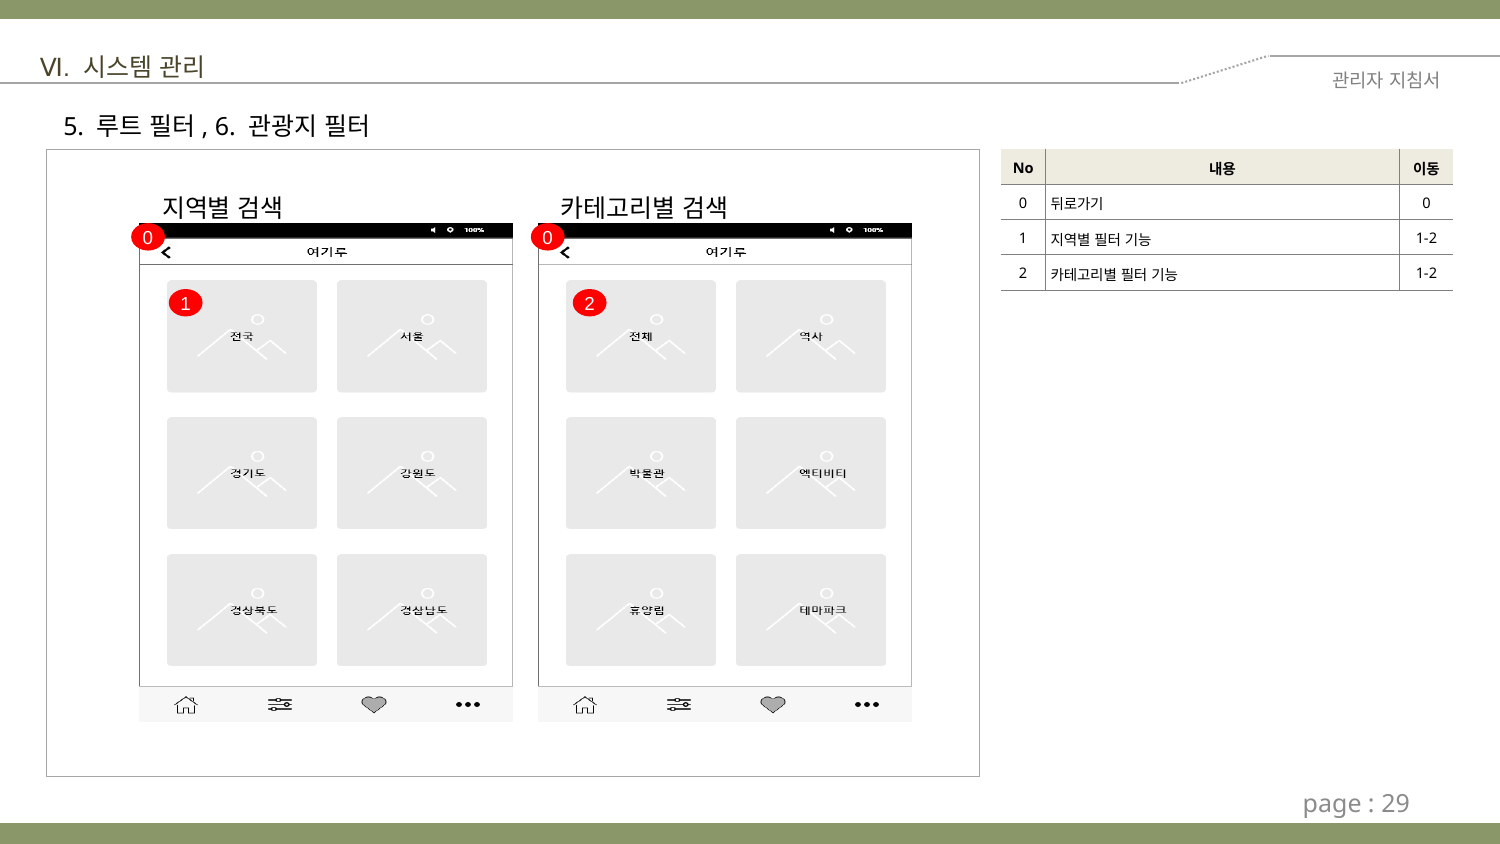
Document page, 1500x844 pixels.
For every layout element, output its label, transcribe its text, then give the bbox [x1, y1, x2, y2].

picture [138, 222, 513, 722]
table_cell 1 [1001, 220, 1045, 254]
table_cell 뒤로가기 [1046, 185, 1399, 219]
text_box 5. 루트 필터, 6. 관광지 필터 [48, 102, 386, 147]
table_cell 1-2 [1400, 255, 1453, 290]
table_cell 0 [1001, 185, 1045, 219]
table_header No [1001, 149, 1045, 184]
table_cell 2 [1001, 255, 1045, 290]
table_cell 카테고리별 필터 기능 [1046, 255, 1399, 290]
table_cell 지역별 필터 기능 [1046, 220, 1399, 254]
table_cell 1-2 [1400, 220, 1453, 254]
table_cell 0 [1400, 185, 1453, 219]
slide_number page : 29 [1074, 782, 1425, 823]
text_box 지역별 검색 [147, 184, 307, 221]
table_header 이동 [1400, 149, 1453, 184]
picture [538, 222, 913, 722]
text_box 0 [528, 225, 534, 247]
text_box [45, 147, 981, 778]
table_header 내용 [1046, 149, 1399, 184]
text_box 0 [129, 226, 134, 247]
text_box 카테고리별 검색 [546, 184, 744, 221]
